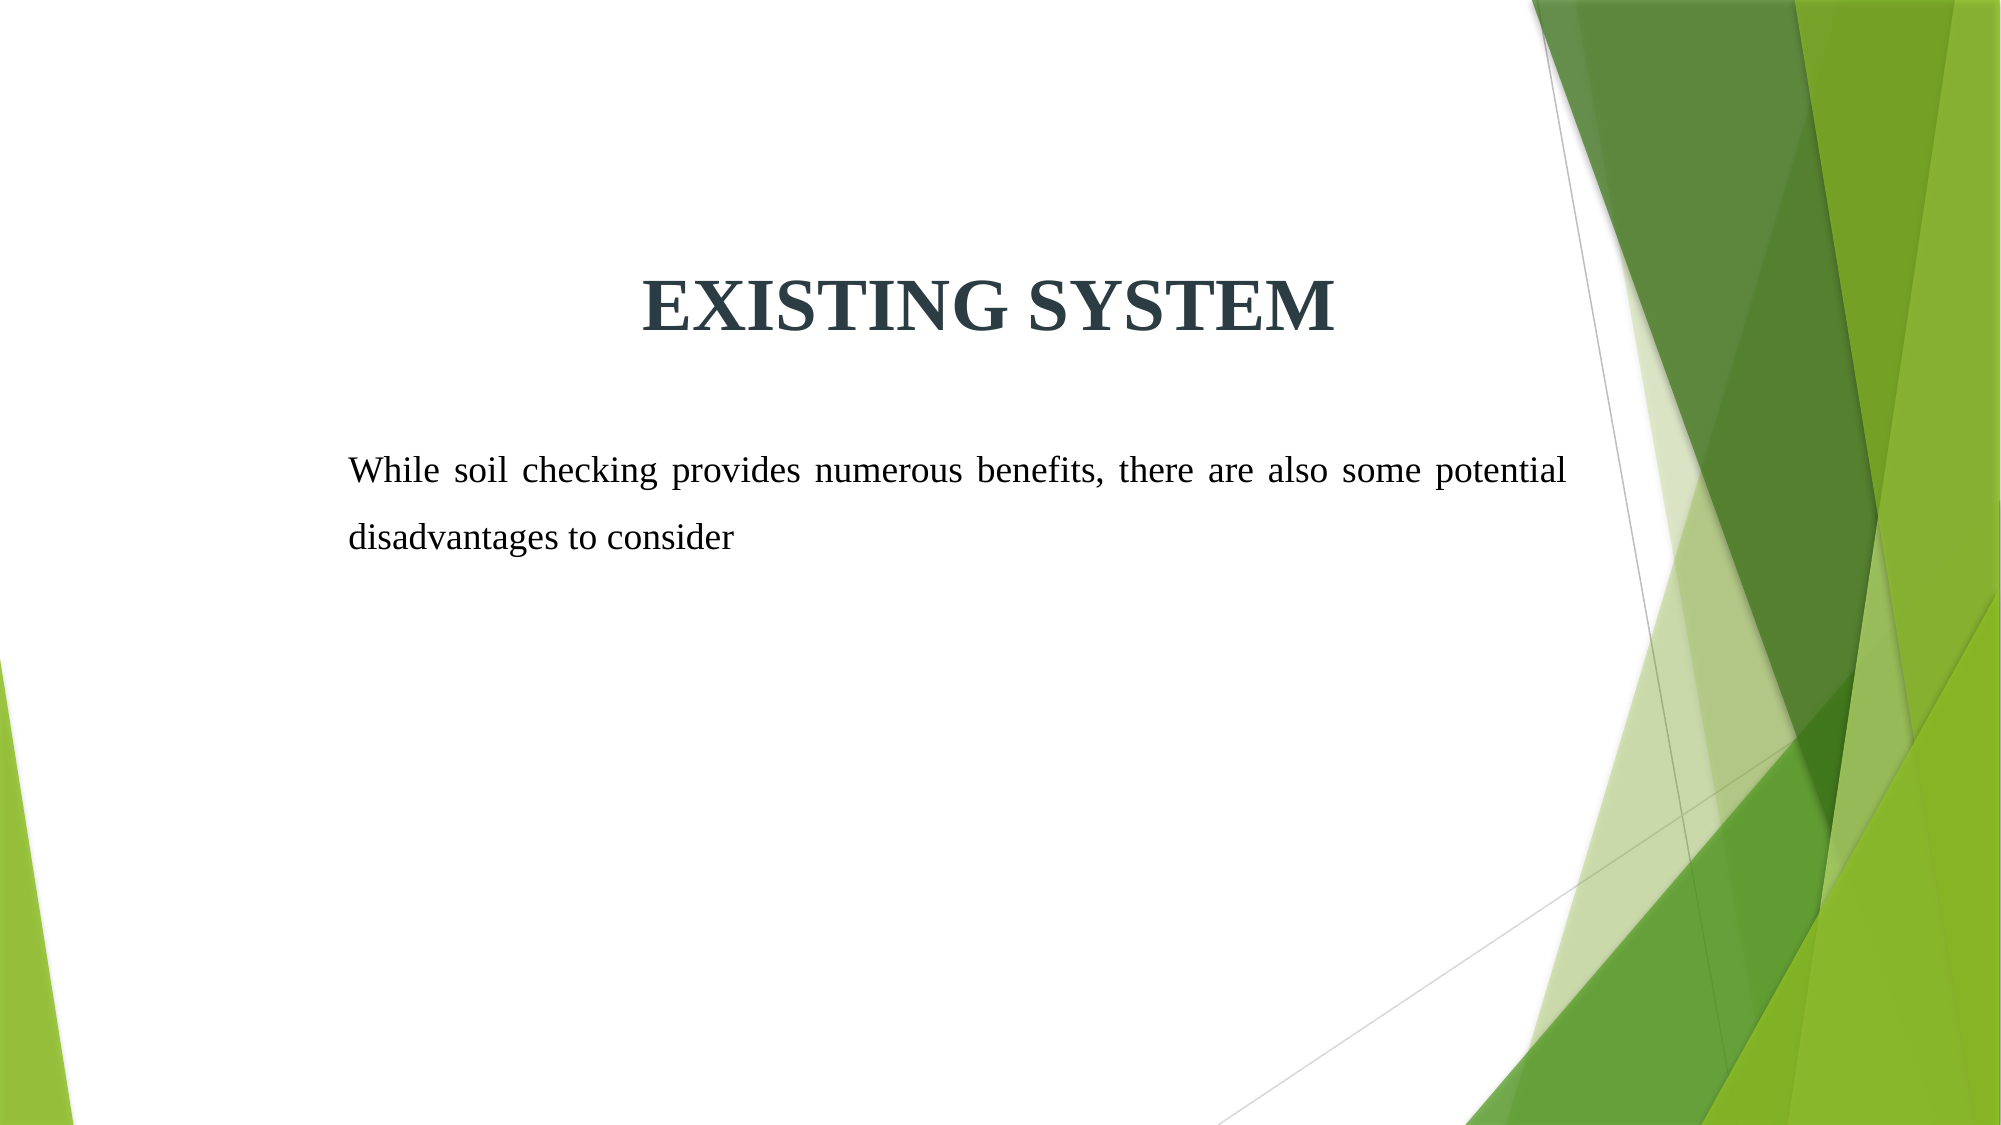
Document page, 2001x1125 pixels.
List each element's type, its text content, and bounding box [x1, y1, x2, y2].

text_box While soil checking provides numerous benefits, there are also some potential disadvantages to consider [333, 414, 1584, 565]
text_box EXISTING SYSTEM [209, 185, 1620, 338]
